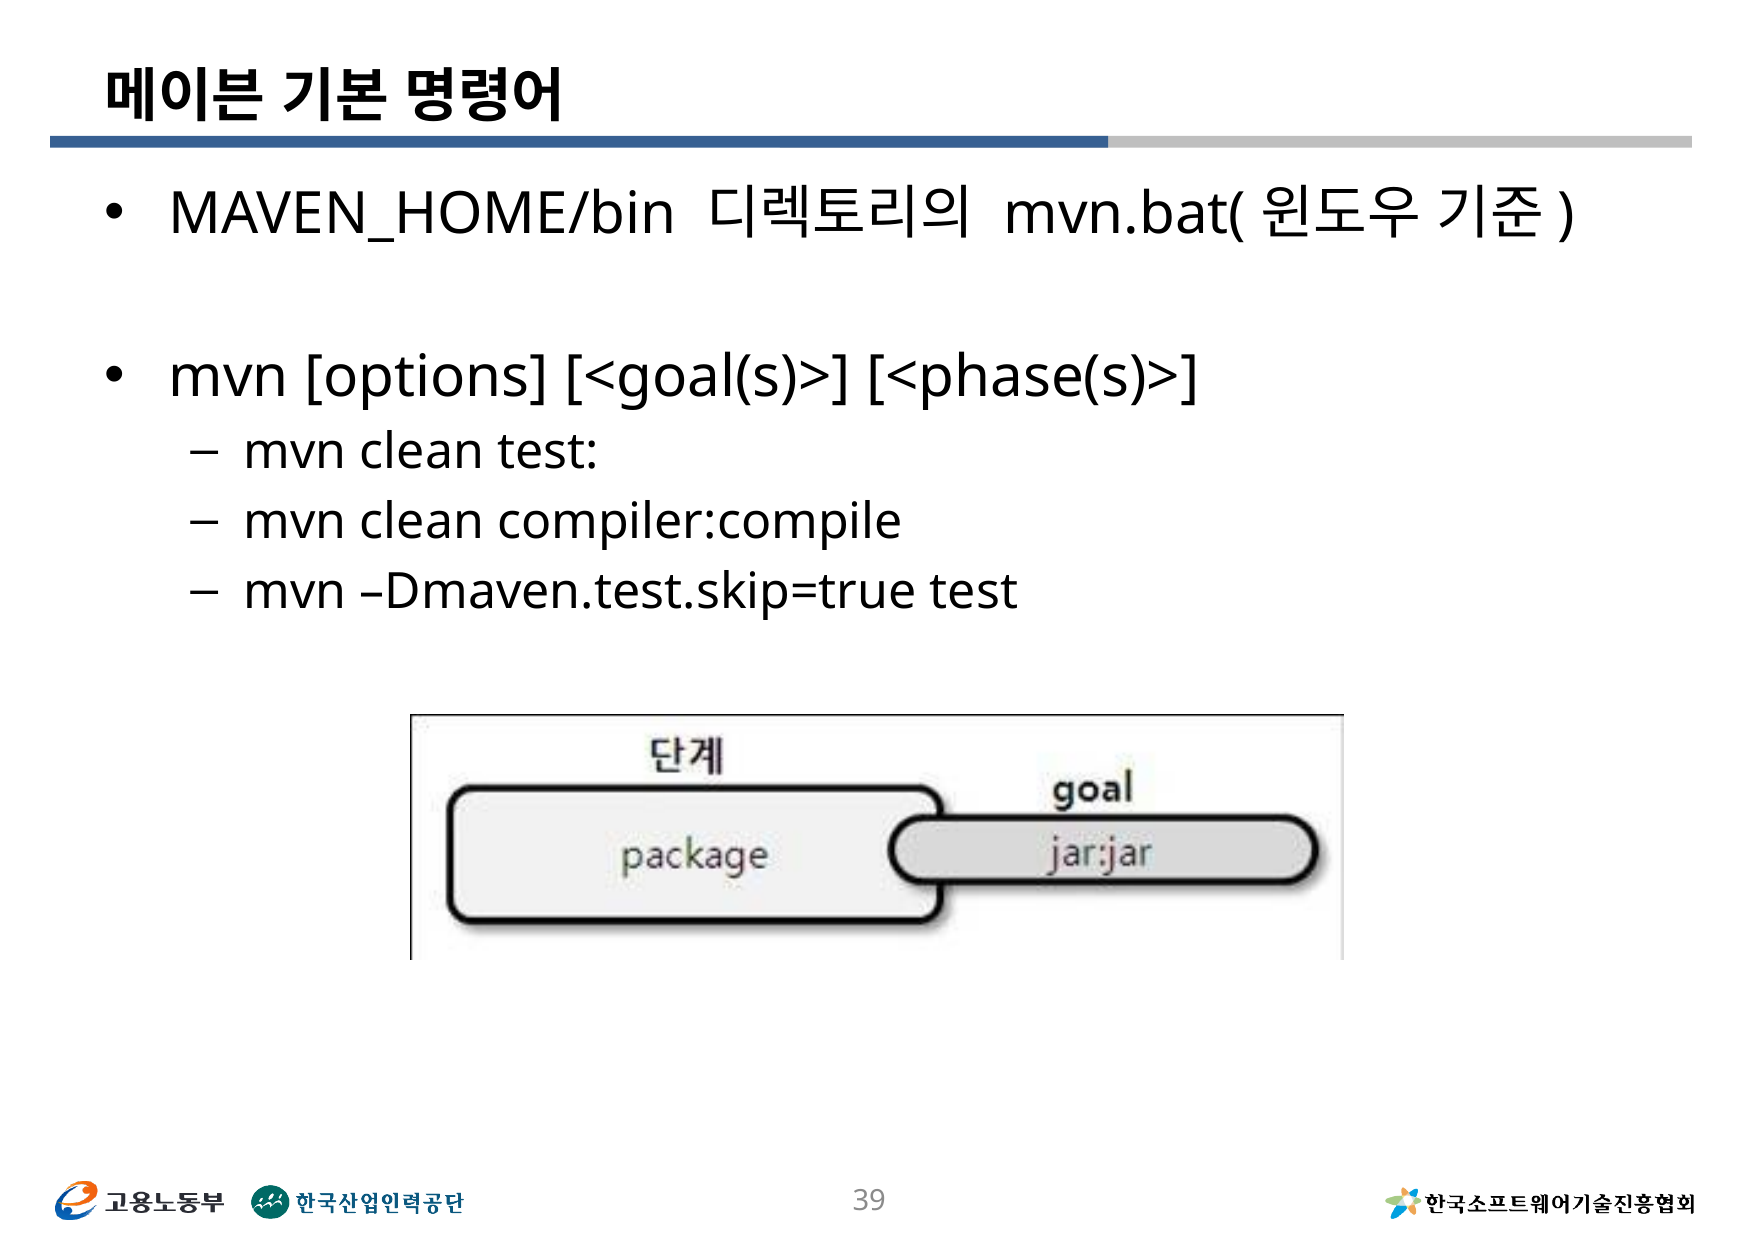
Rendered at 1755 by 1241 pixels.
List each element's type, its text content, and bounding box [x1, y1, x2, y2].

picture [251, 1185, 464, 1219]
picture [410, 714, 1344, 960]
list MAVEN_HOME/bin 디렉토리의 mvn.bat(윈도우 기준) mvn [options] [<goal(s)>] [<phase(s)>] mvn clean test: mvn clean compiler:compile mvn –Dmaven.test.skip=true test [87, 166, 1667, 1108]
slide_number 39 [664, 1168, 1074, 1235]
picture [1385, 1187, 1694, 1219]
title 메이븐 기본 명령어 [87, 49, 1667, 136]
picture [50, 1178, 228, 1223]
